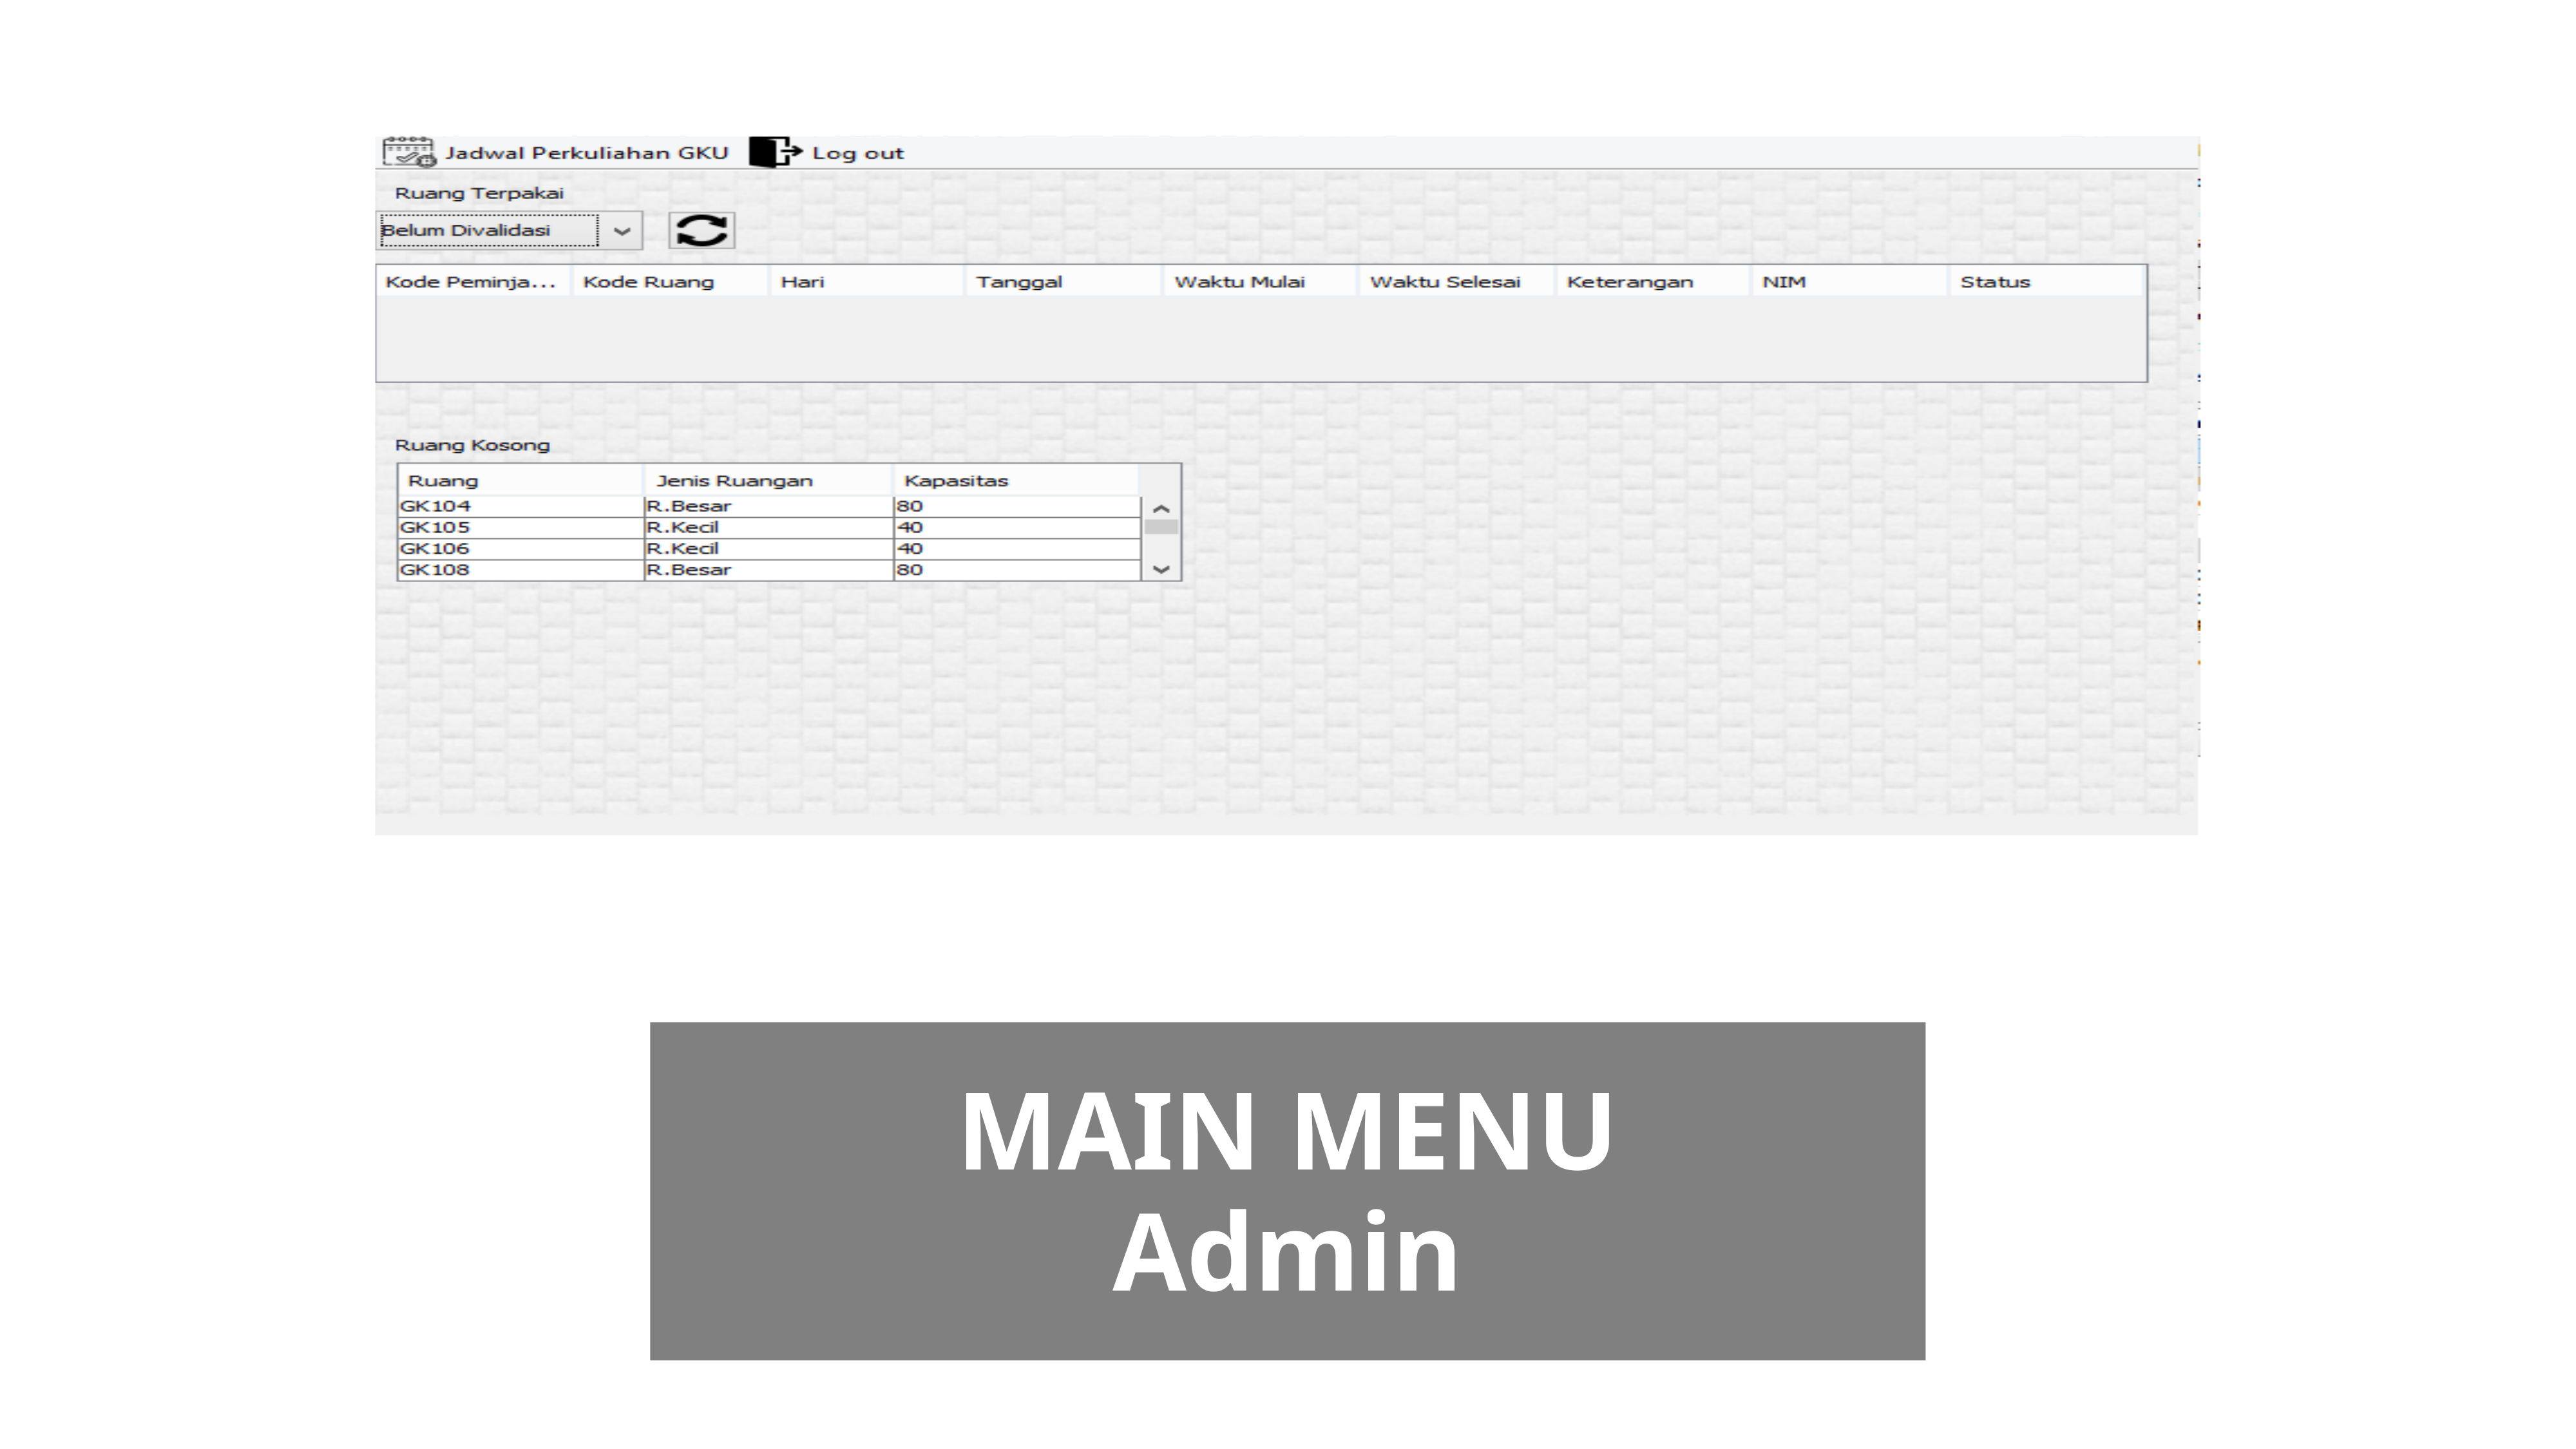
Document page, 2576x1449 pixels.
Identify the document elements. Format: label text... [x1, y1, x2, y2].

picture [375, 137, 2201, 835]
text_box MAIN MENU Admin [650, 1022, 1926, 1361]
